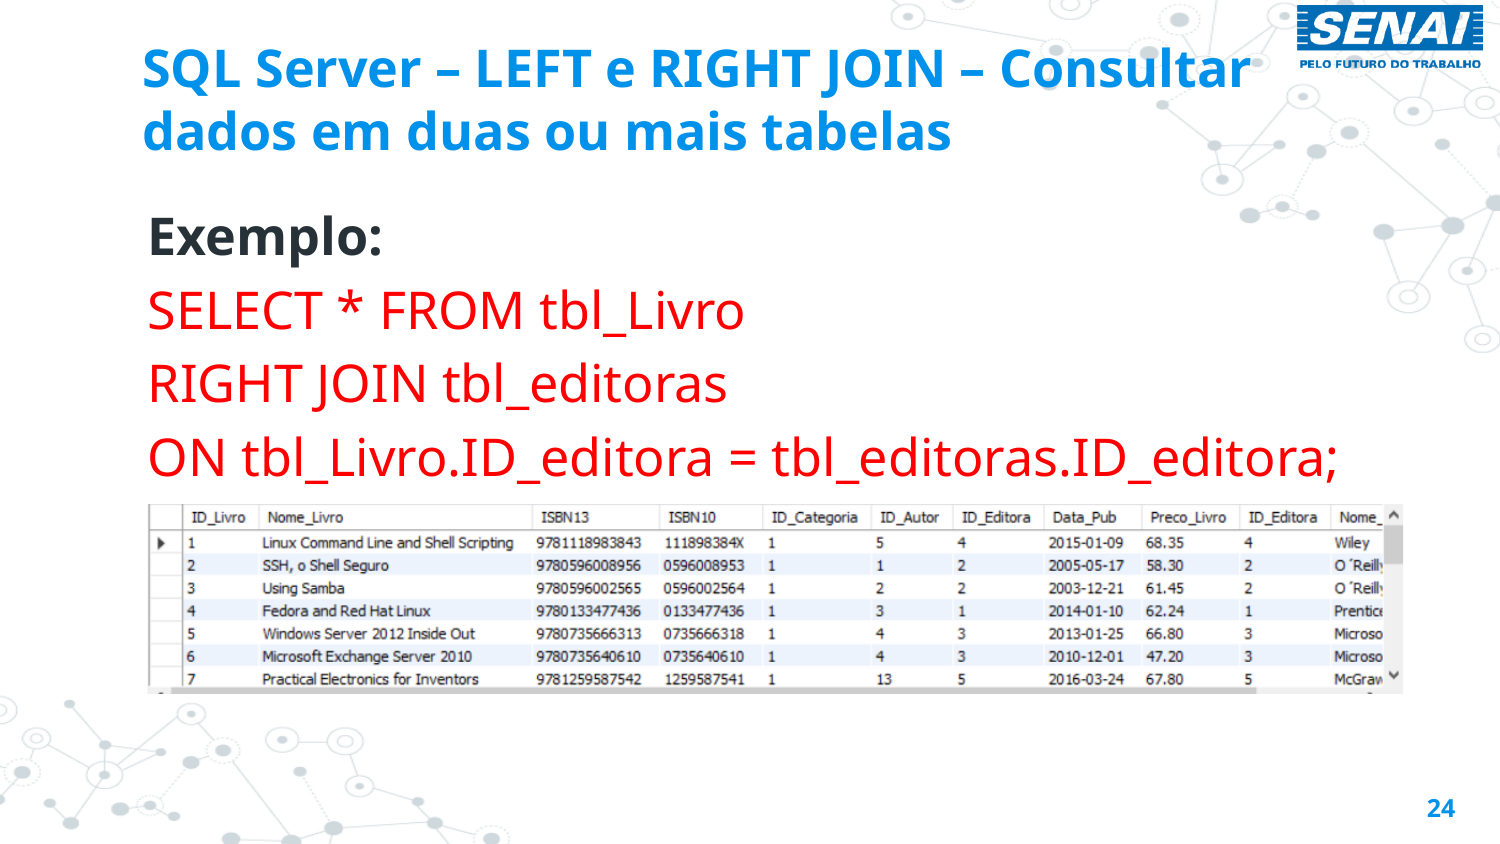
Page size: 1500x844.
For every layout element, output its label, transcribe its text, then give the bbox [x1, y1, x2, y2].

list Exemplo: SELECT * FROM tbl_Livro RIGHT JOIN tbl_editoras ON tbl_Livro.ID_editora = tbl_editoras.ID_editora; [128, 190, 1372, 777]
picture [0, 0, 1500, 844]
slide_number 24 [1378, 779, 1469, 844]
title SQL Server – LEFT e RIGHT JOIN – Consultar dados em duas ou mais tabelas [128, 58, 1372, 174]
